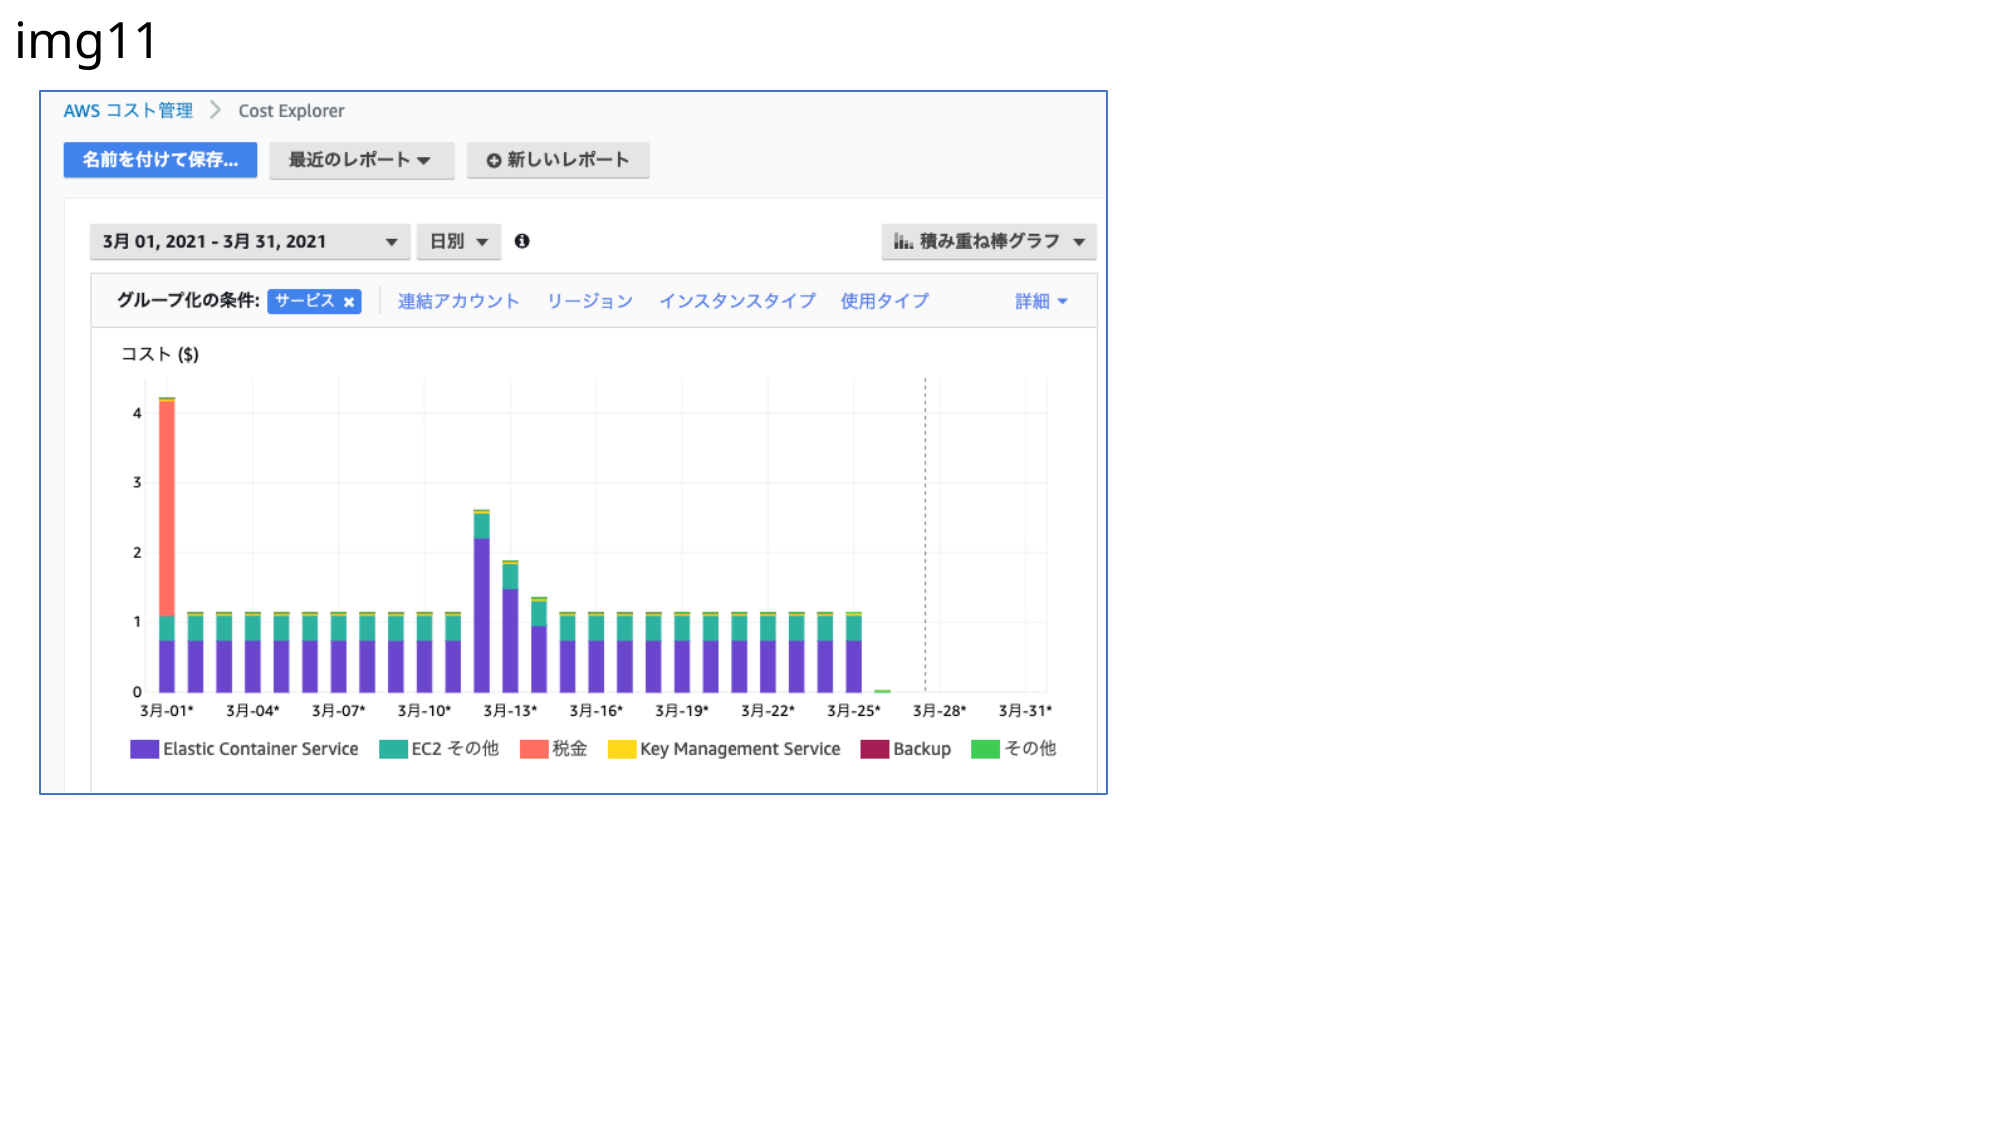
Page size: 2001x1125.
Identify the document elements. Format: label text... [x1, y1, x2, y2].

text_box img11 [0, 0, 210, 76]
picture [40, 92, 1107, 794]
